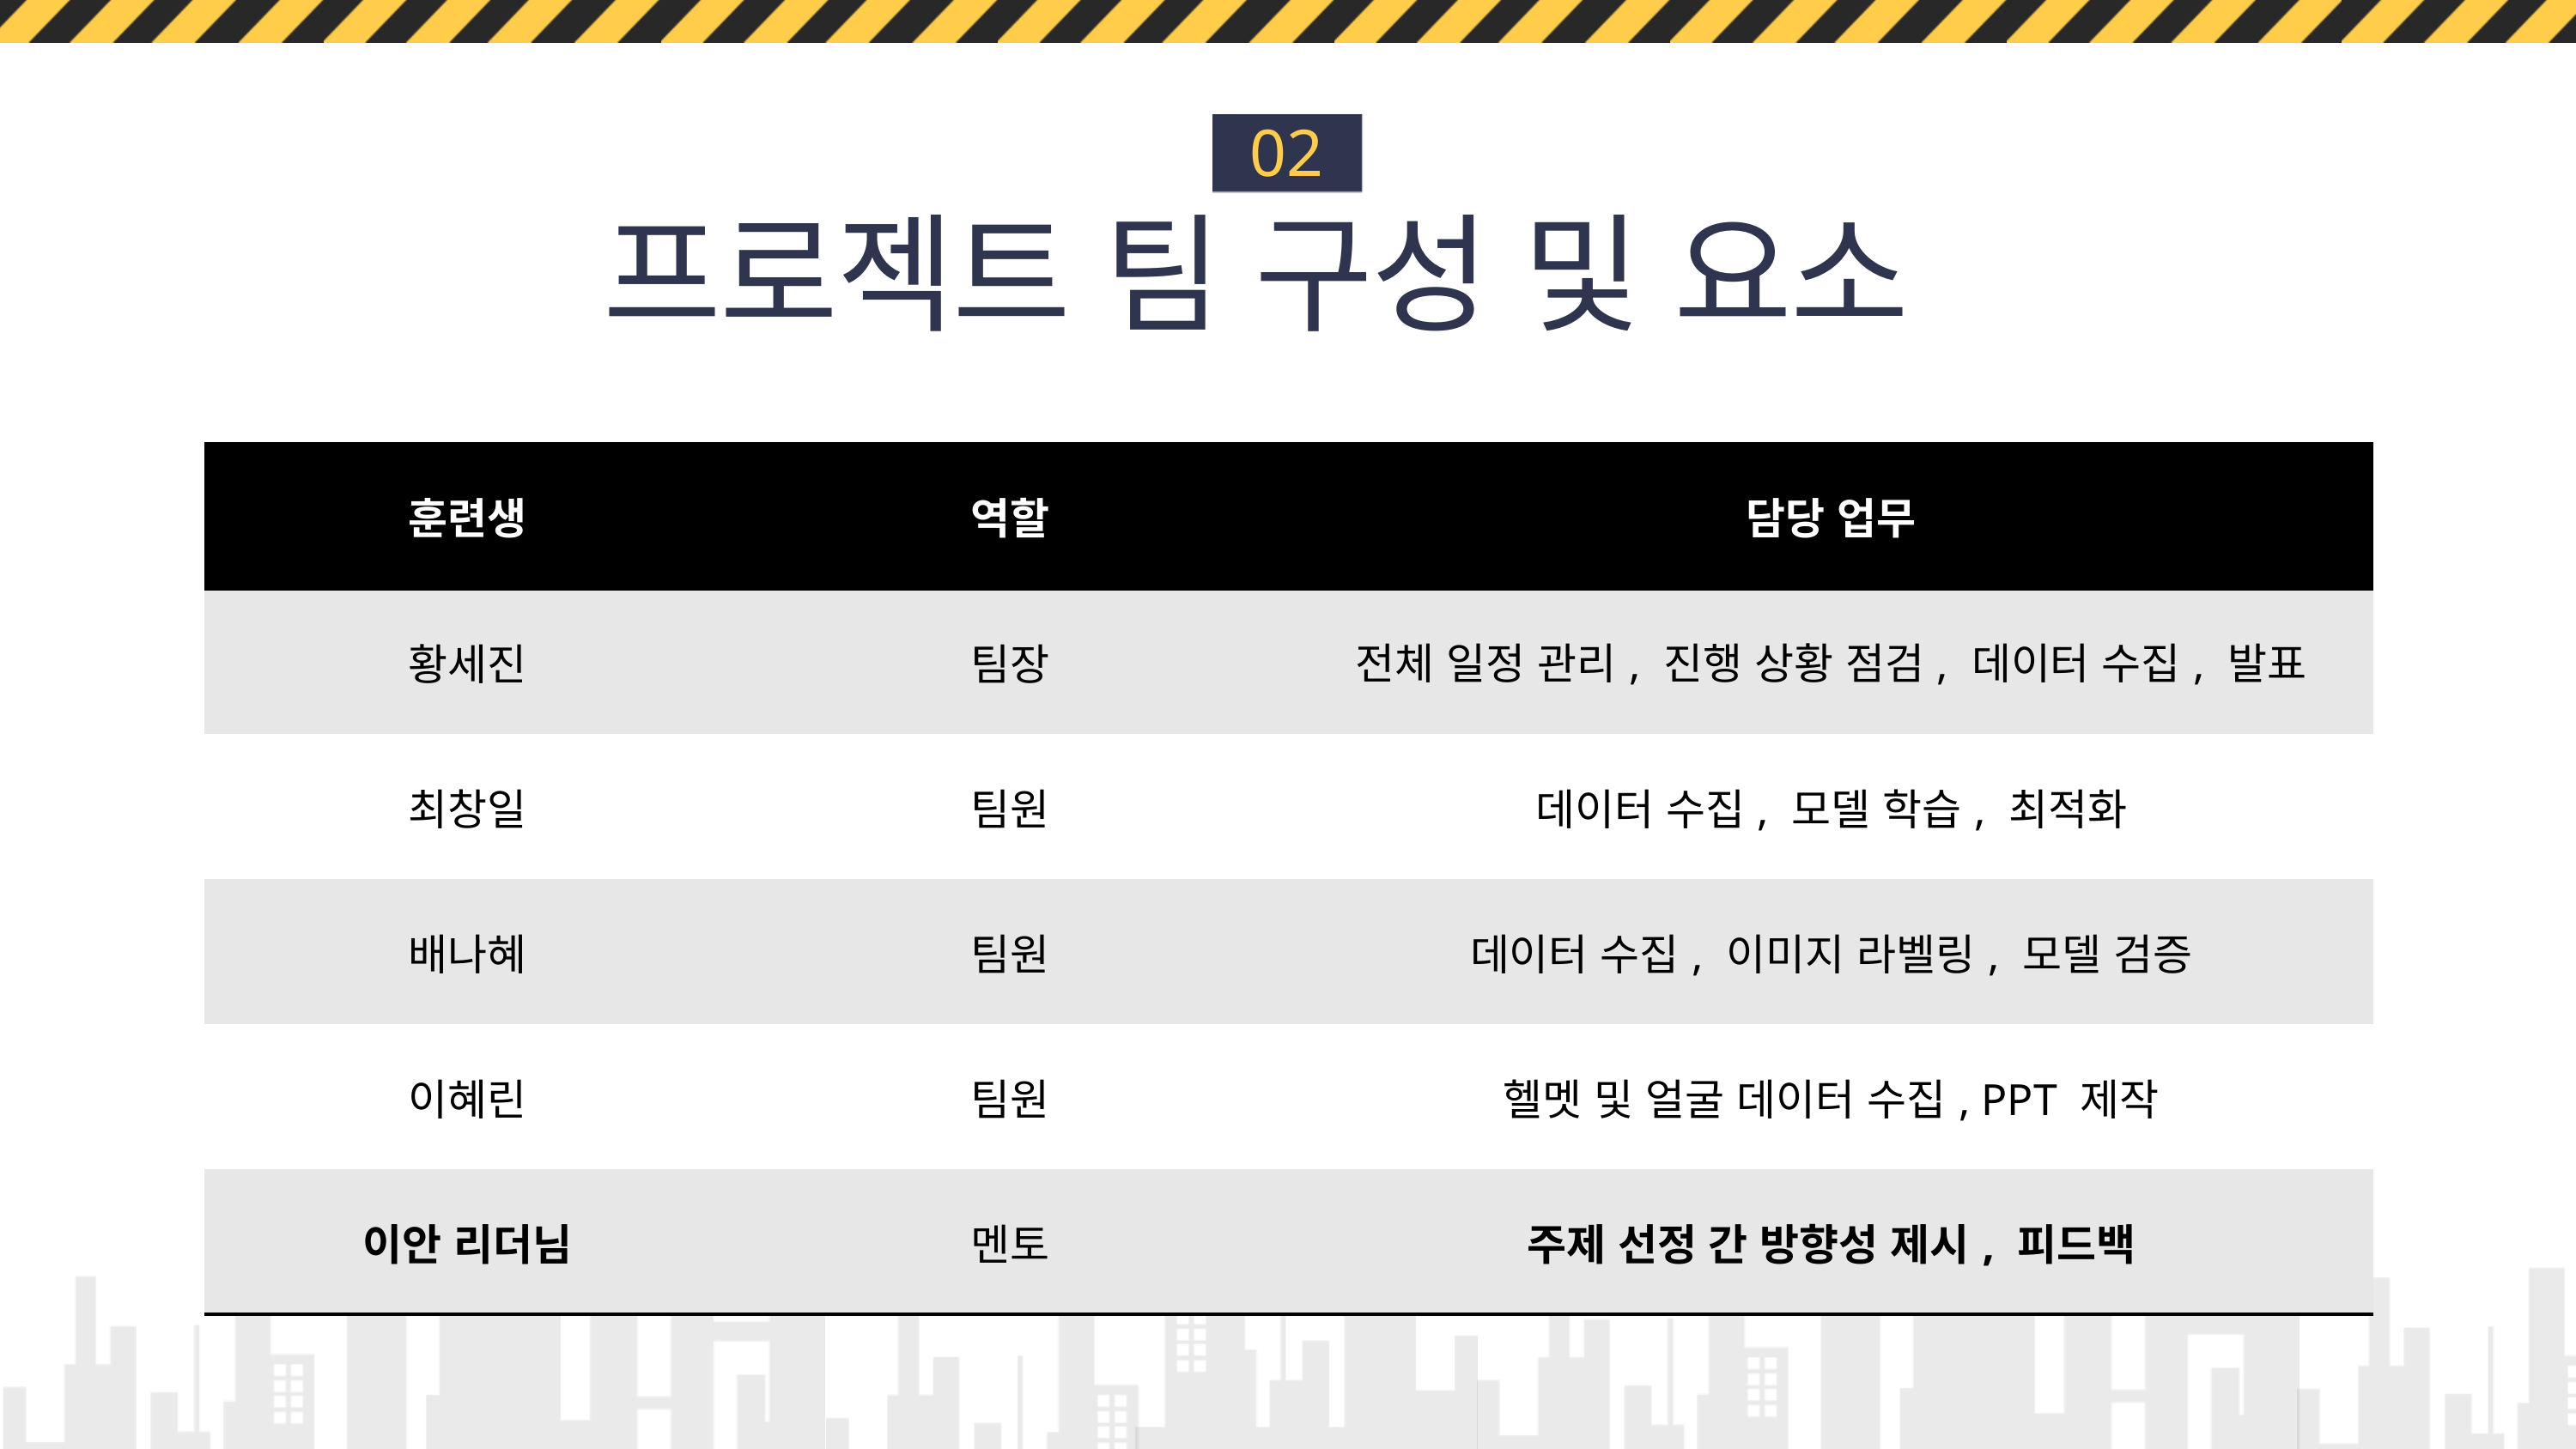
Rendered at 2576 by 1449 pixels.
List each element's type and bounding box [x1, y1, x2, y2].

picture [1212, 114, 1364, 194]
picture [0, 0, 2576, 44]
text_box [0, 51, 2576, 1449]
